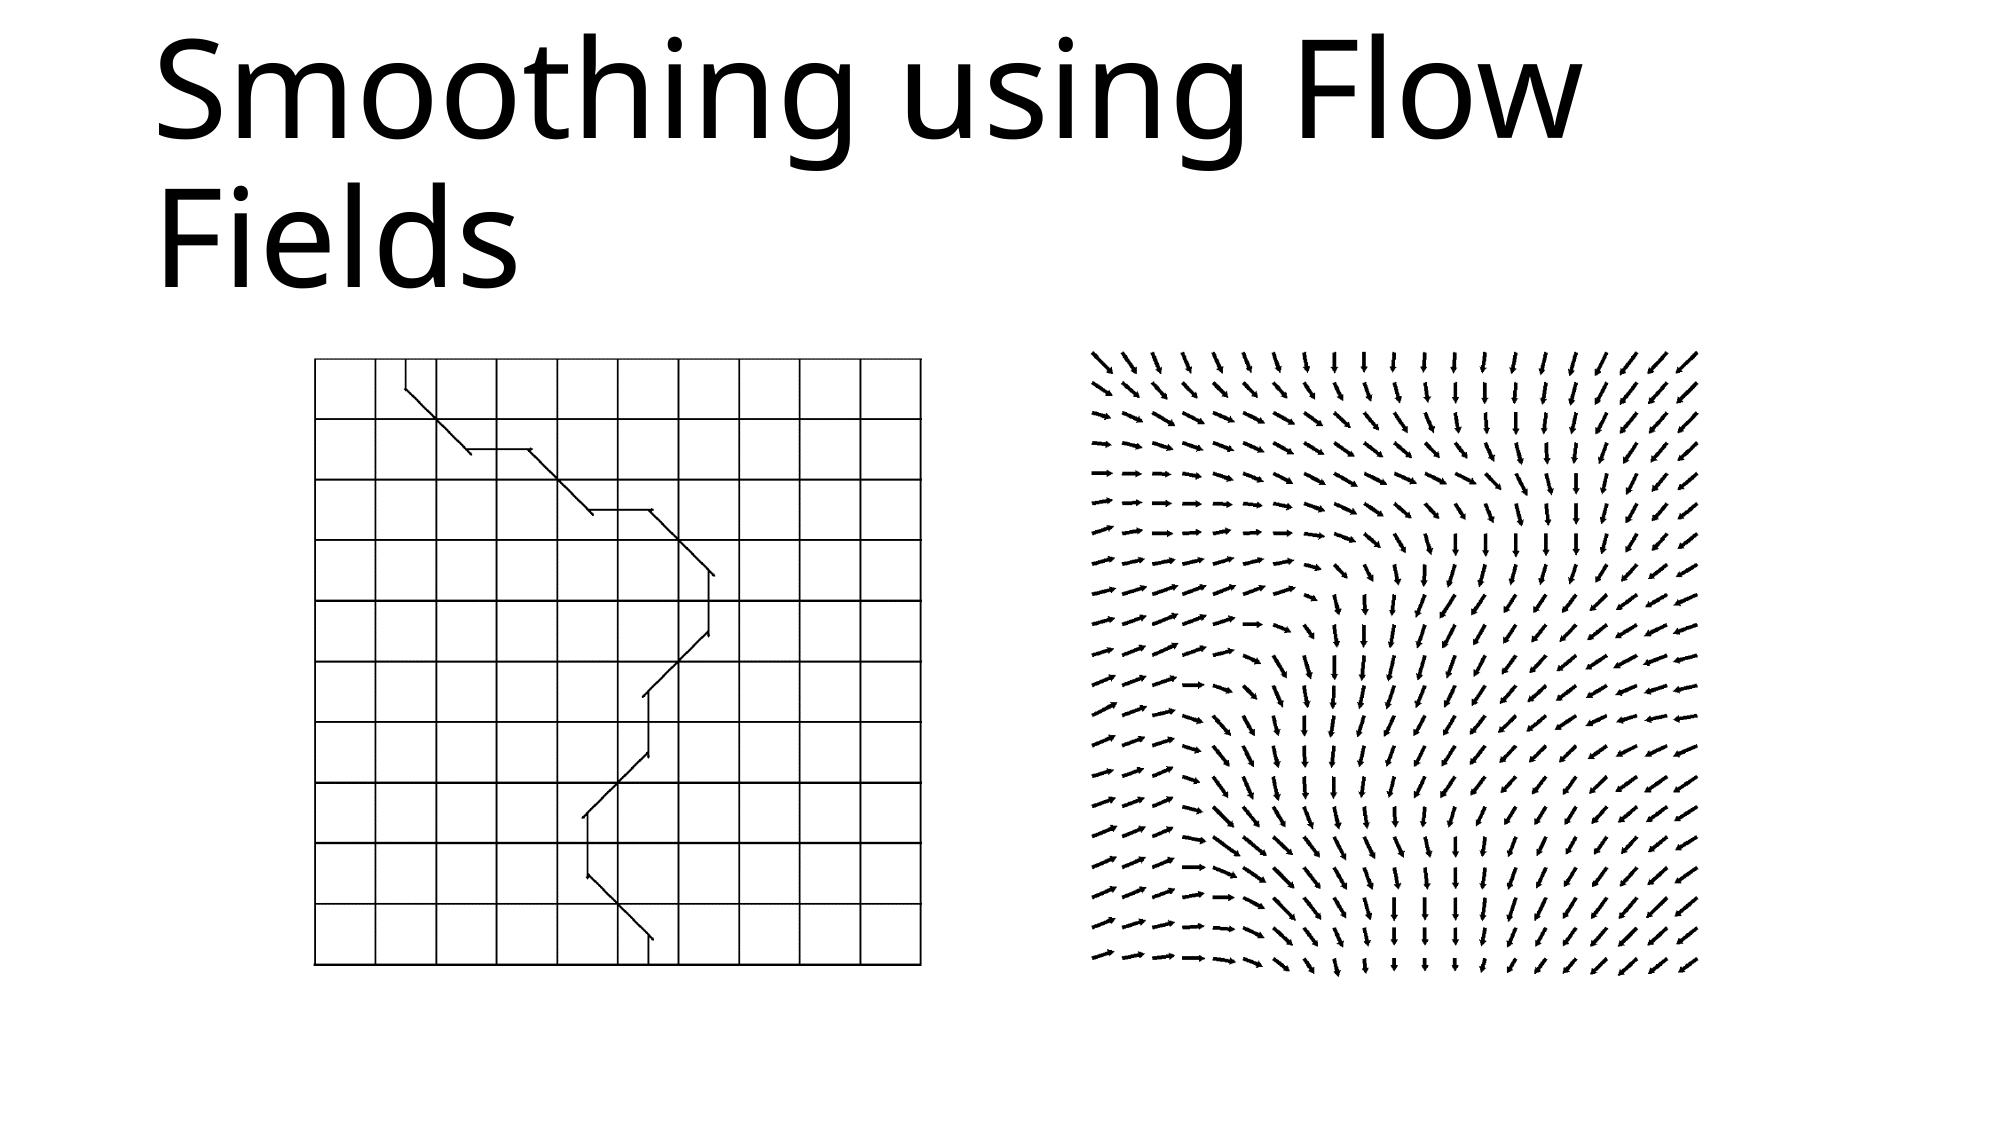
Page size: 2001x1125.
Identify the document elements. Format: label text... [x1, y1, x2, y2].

picture [292, 341, 1718, 981]
title Smoothing using Flow Fields [137, 59, 1863, 278]
